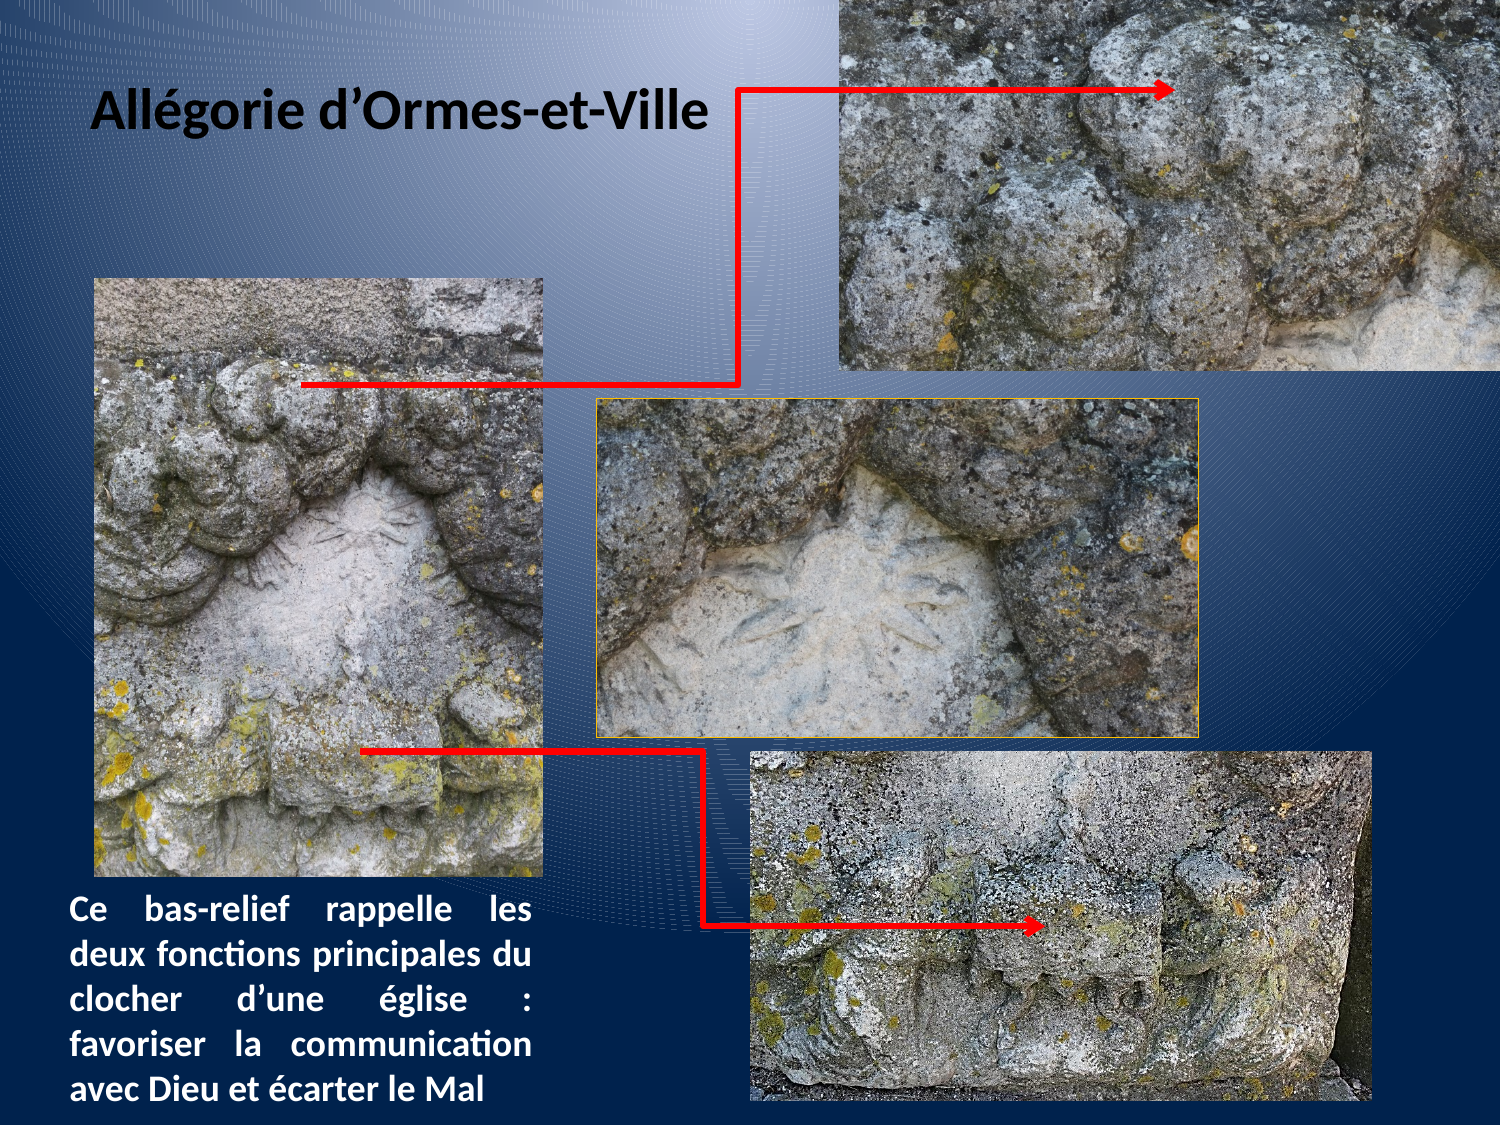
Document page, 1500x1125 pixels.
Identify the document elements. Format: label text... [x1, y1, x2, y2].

picture [94, 278, 544, 877]
title Allégorie d’Ormes-et-Ville [75, 44, 739, 149]
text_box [300, 89, 1176, 386]
picture [750, 751, 1372, 1102]
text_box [359, 751, 1046, 927]
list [839, 0, 1500, 372]
list Ce bas-relief rappelle les deux fonctions principales du clocher d’une église : favoriser la communication avec Dieu et écarter le Mal [54, 876, 548, 1125]
picture [596, 398, 1200, 738]
